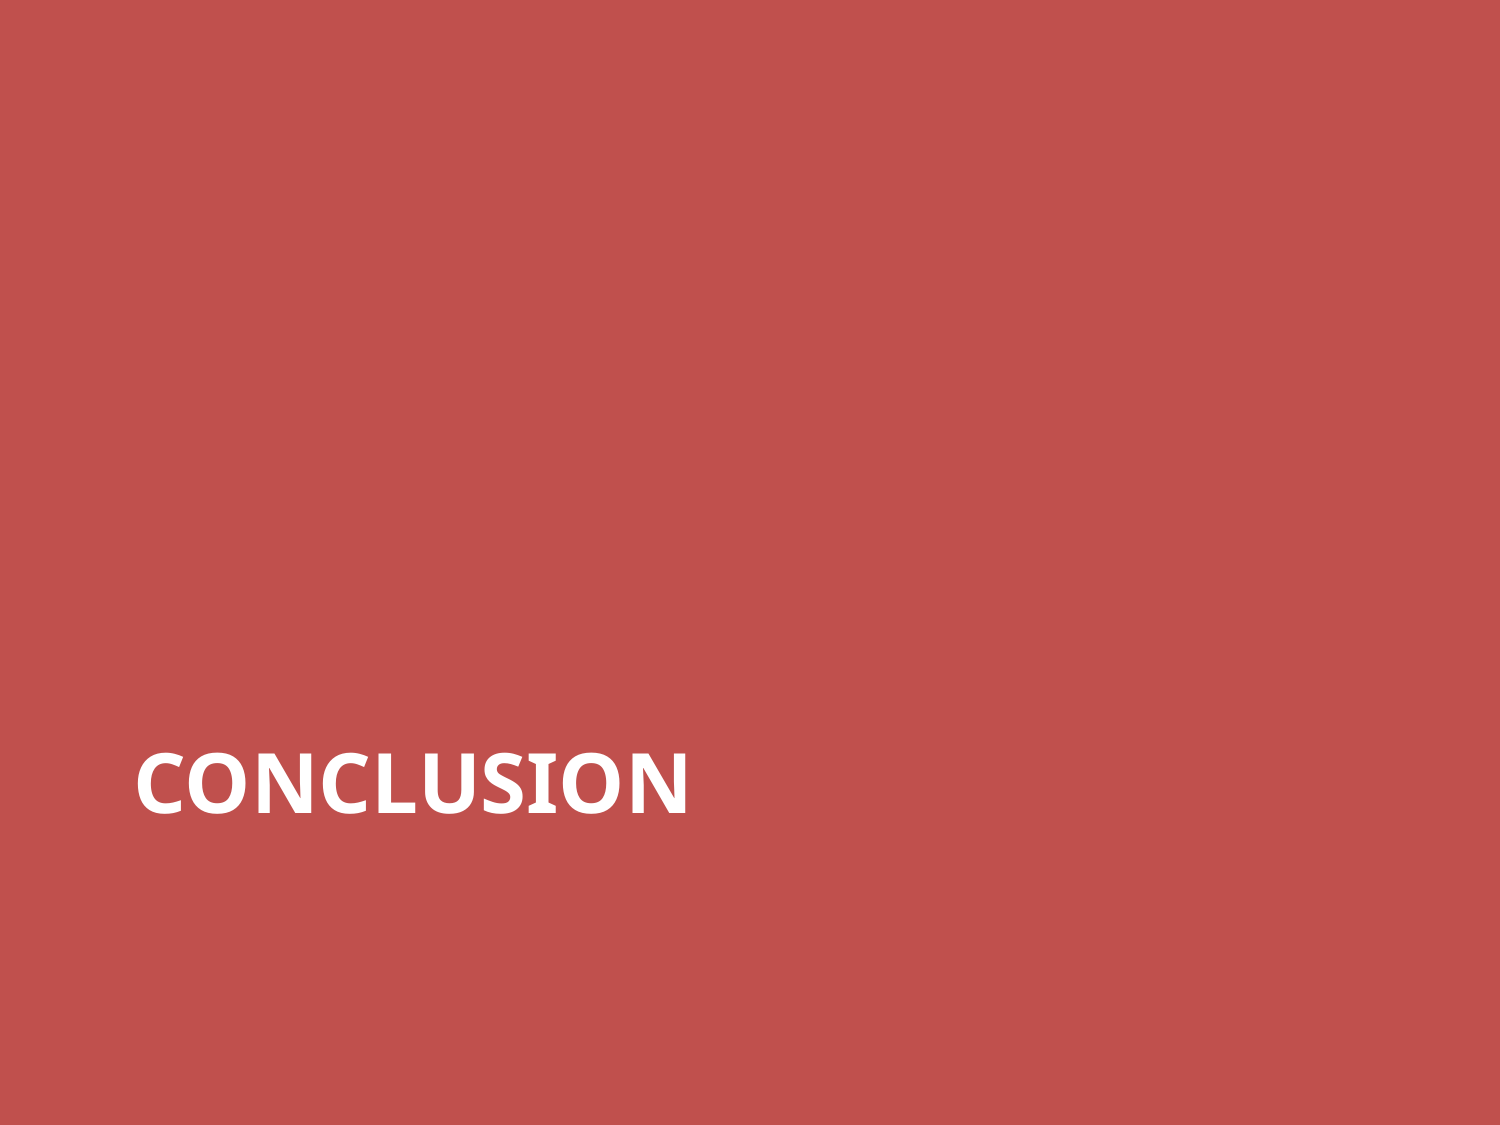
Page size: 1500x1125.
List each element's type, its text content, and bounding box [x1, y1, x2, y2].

title Conclusion [118, 722, 1394, 947]
